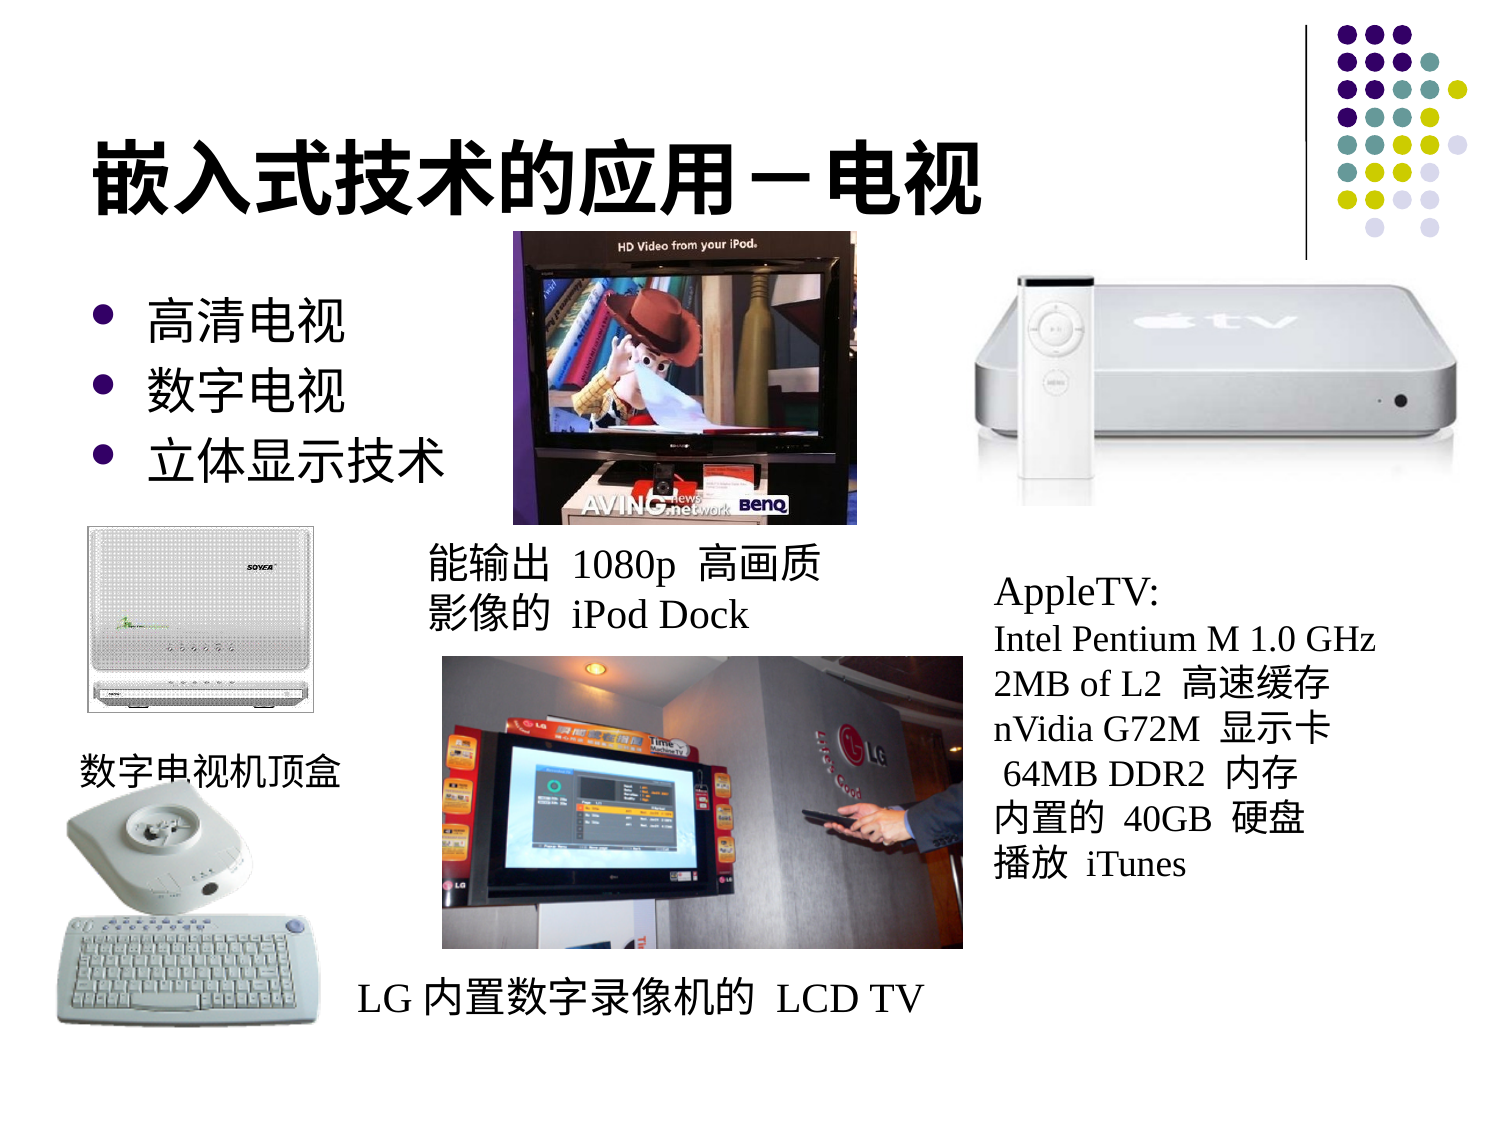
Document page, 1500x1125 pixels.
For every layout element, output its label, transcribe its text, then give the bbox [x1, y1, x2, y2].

text_box LG内置数字录像机的 LCD TV [342, 963, 1053, 1029]
text_box 数字电视机顶盒 [61, 740, 361, 801]
text_box 能输出 1080p 高画质 影像的 iPod Dock [412, 529, 950, 645]
picture [513, 231, 857, 525]
picture [52, 774, 326, 1031]
picture [442, 656, 963, 949]
picture [957, 259, 1468, 507]
title 嵌入式技术的应用－电视 [75, 20, 1313, 233]
list 高清电视 数字电视 立体显示技术 [75, 282, 1425, 1006]
picture [88, 526, 314, 713]
text_box AppleTV: Intel Pentium M 1.0 GHz 2MB of L2 高速缓存 nVidia G72M 显示卡 64MB DDR2 内存 内置的 40GB 硬盘 播放 iTunes [978, 556, 1500, 892]
